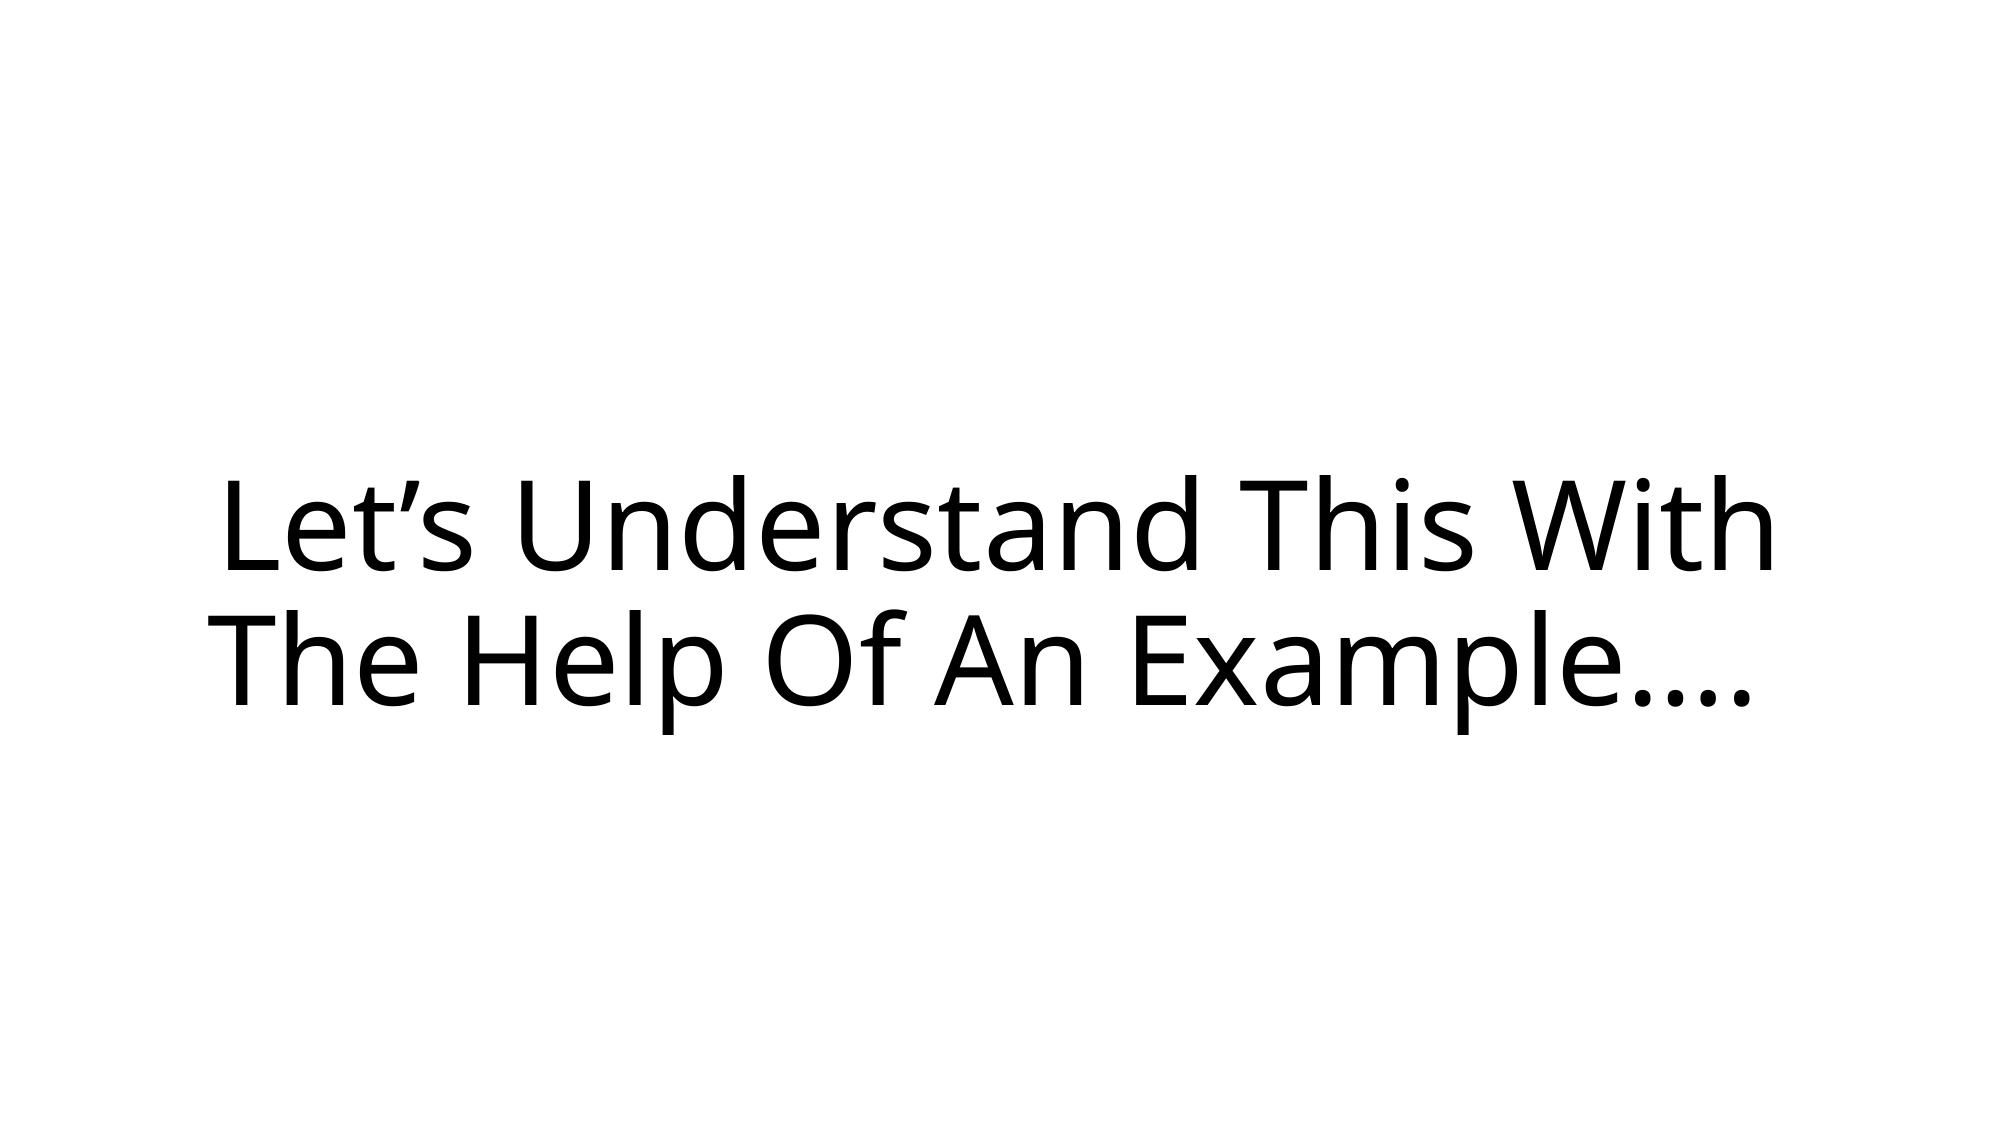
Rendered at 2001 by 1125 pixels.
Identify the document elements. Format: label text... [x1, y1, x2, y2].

title Let’s Understand This With The Help Of An Example…. [137, 272, 1863, 741]
